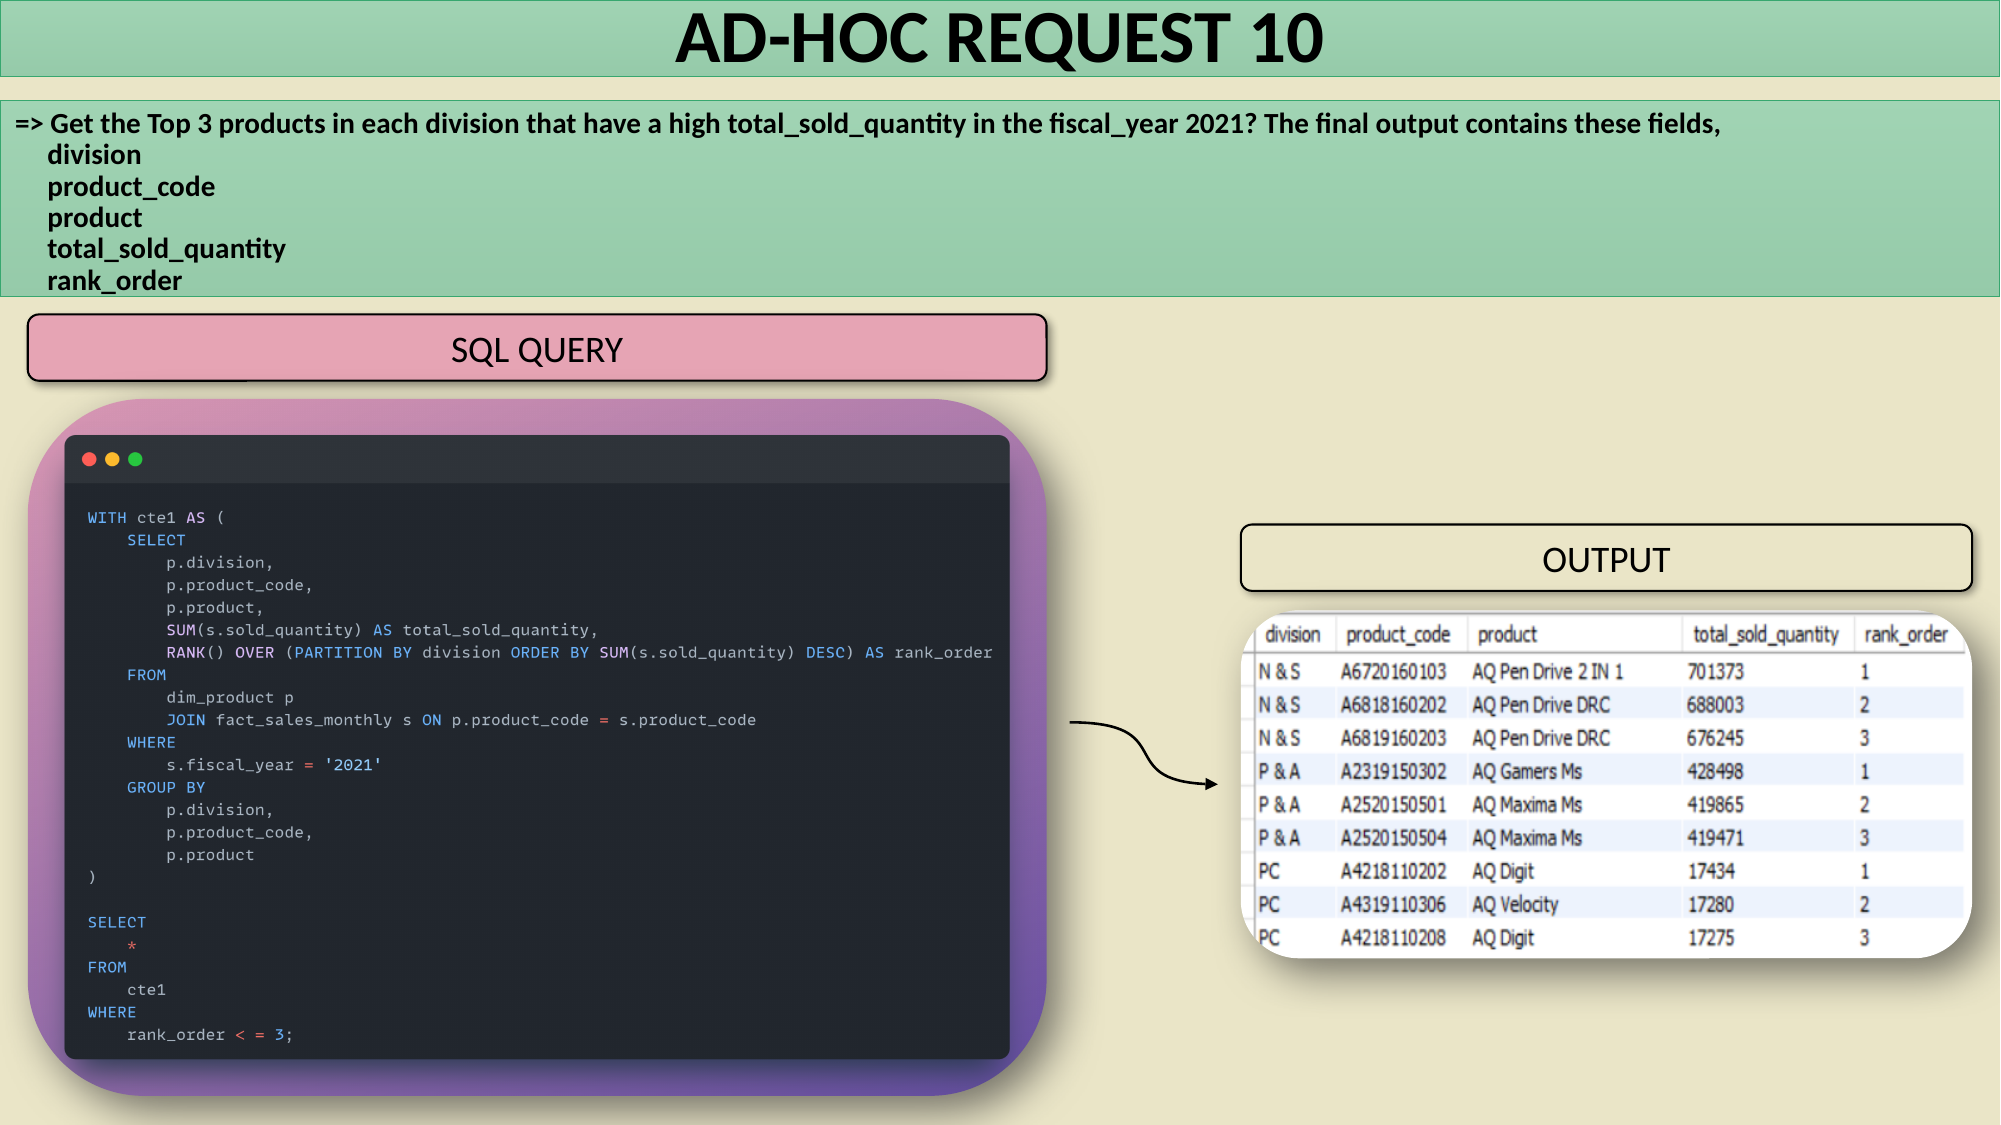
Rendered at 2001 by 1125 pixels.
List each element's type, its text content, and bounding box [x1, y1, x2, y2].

picture [27, 398, 1047, 1096]
text_box OUTPUT [1239, 523, 1974, 592]
text_box SQL QUERY [26, 313, 1048, 382]
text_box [1069, 722, 1218, 785]
picture [1240, 610, 1973, 959]
title => Get the Top 3 products in each division that have a high total_sold_quantity in the fiscal_year 2021? The final output contains these fields, division product_code product total_sold_quantity rank_order [0, 100, 2000, 297]
text_box AD-HOC REQUEST 10 [0, 0, 2000, 77]
